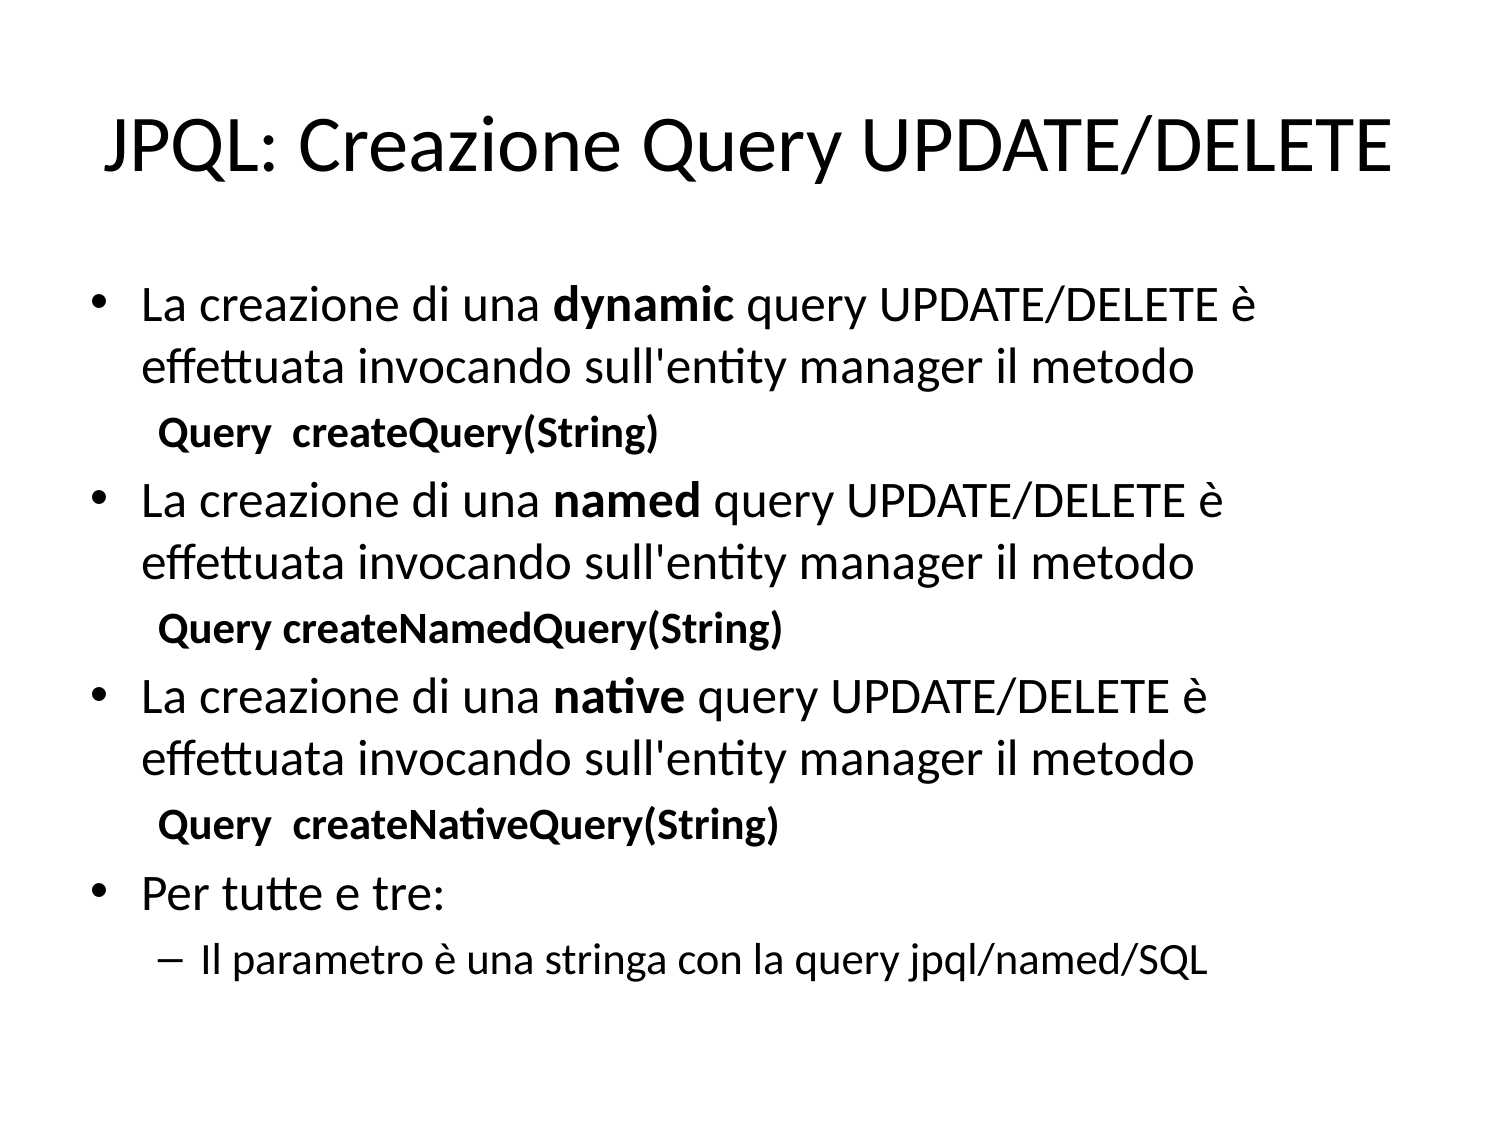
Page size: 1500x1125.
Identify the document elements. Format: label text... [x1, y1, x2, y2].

title JPQL: Creazione Query UPDATE/DELETE [75, 45, 1425, 233]
list La creazione di una dynamic query UPDATE/DELETE è effettuata invocando sull'entity manager il metodo Query createQuery(String) La creazione di una named query UPDATE/DELETE è effettuata invocando sull'entity manager il metodo Query createNamedQuery(String) La creazione di una native query UPDATE/DELETE è effettuata invocando sull'entity manager il metodo Query createNativeQuery(String) Per tutte e tre: Il parametro è una stringa con la query jpql/named/SQL [75, 262, 1425, 1005]
